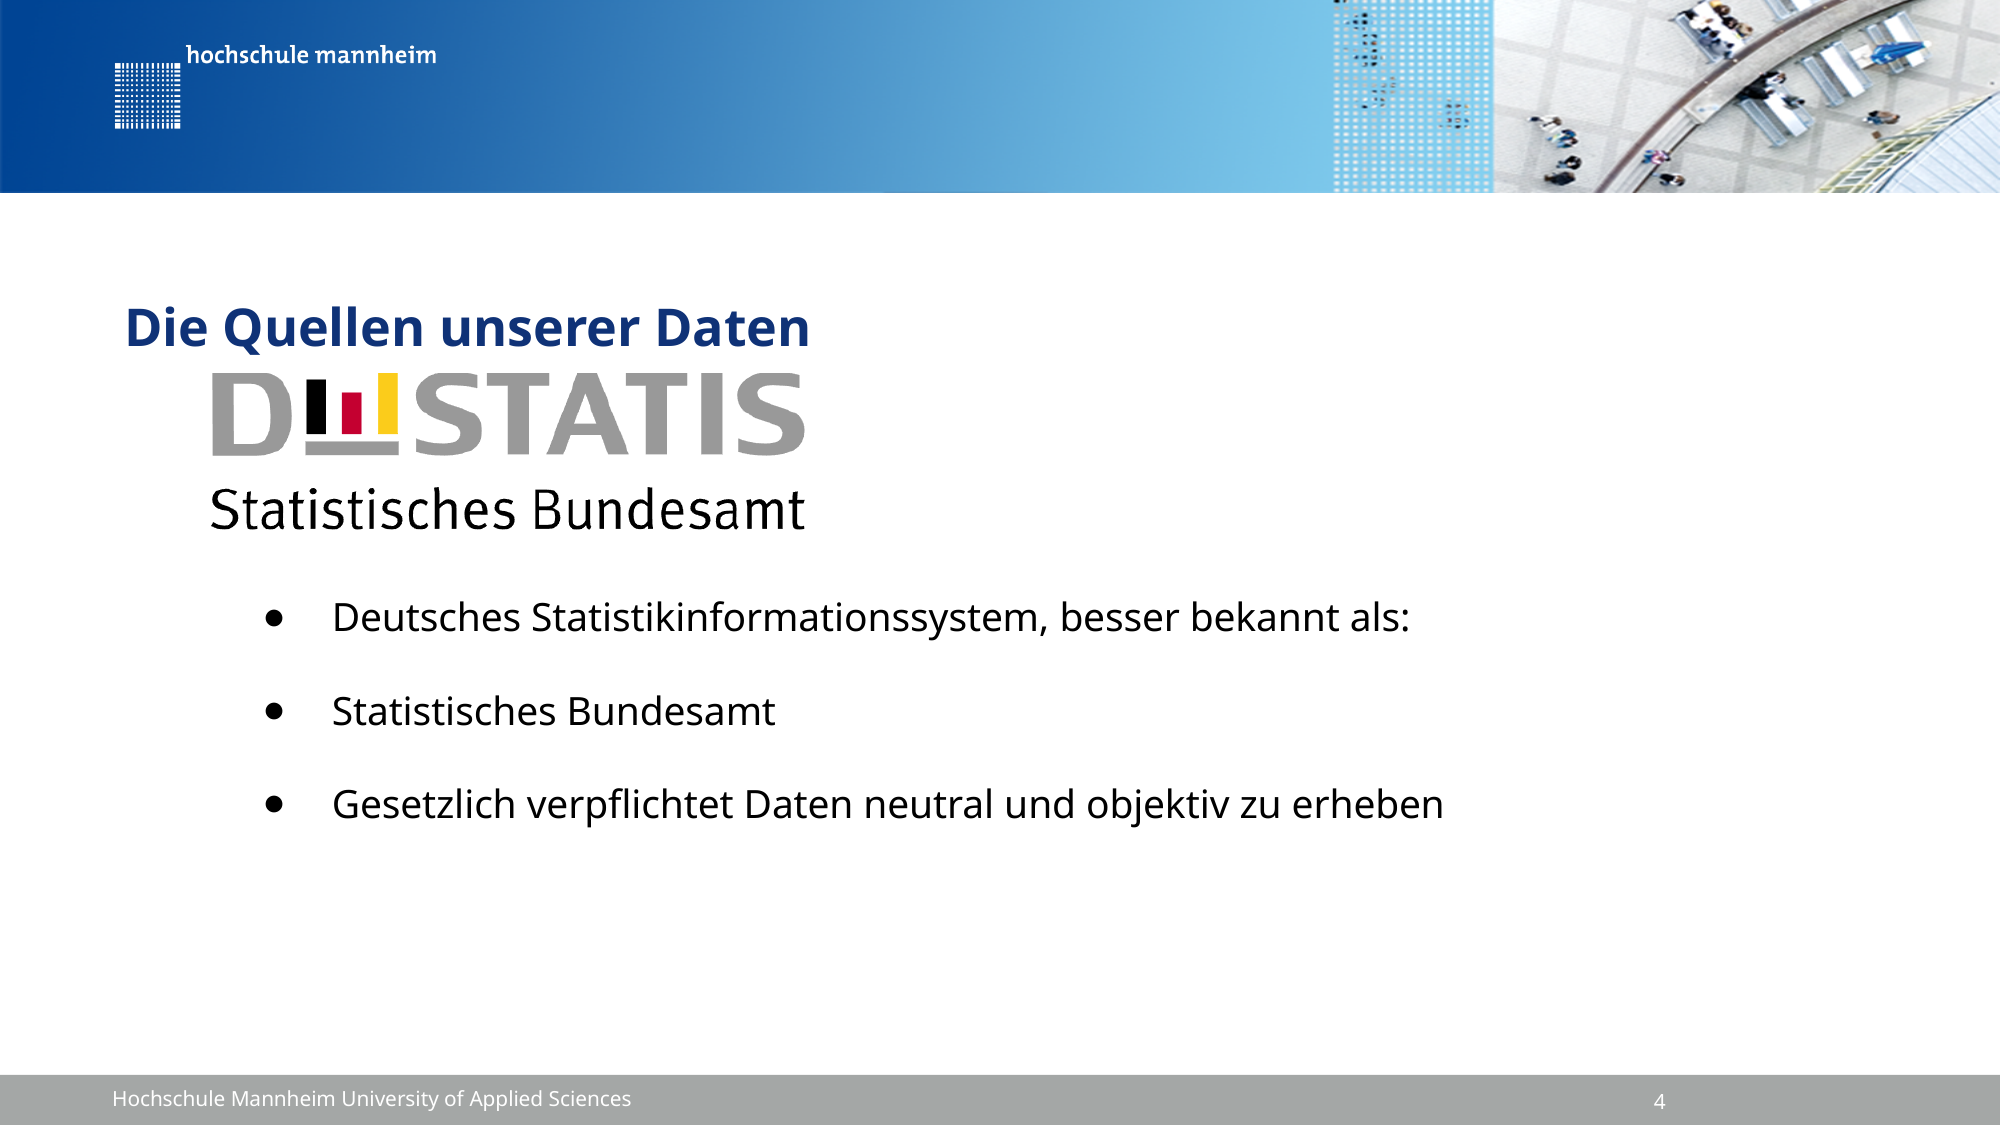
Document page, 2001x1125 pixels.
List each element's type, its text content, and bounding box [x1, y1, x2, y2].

footer Hochschule Mannheim University of Applied Sciences [112, 1080, 1242, 1111]
picture [211, 373, 807, 530]
slide_number 4 [1330, 1072, 1681, 1125]
picture [0, 0, 2000, 193]
text_box Deutsches Statistikinformationssystem, besser bekannt als: Statistisches Bundesamt Gesetzlich verpflichtet Daten neutral und objektiv zu erheben [211, 572, 1507, 940]
title Die Quellen unserer Daten Destatis [112, 288, 1798, 419]
